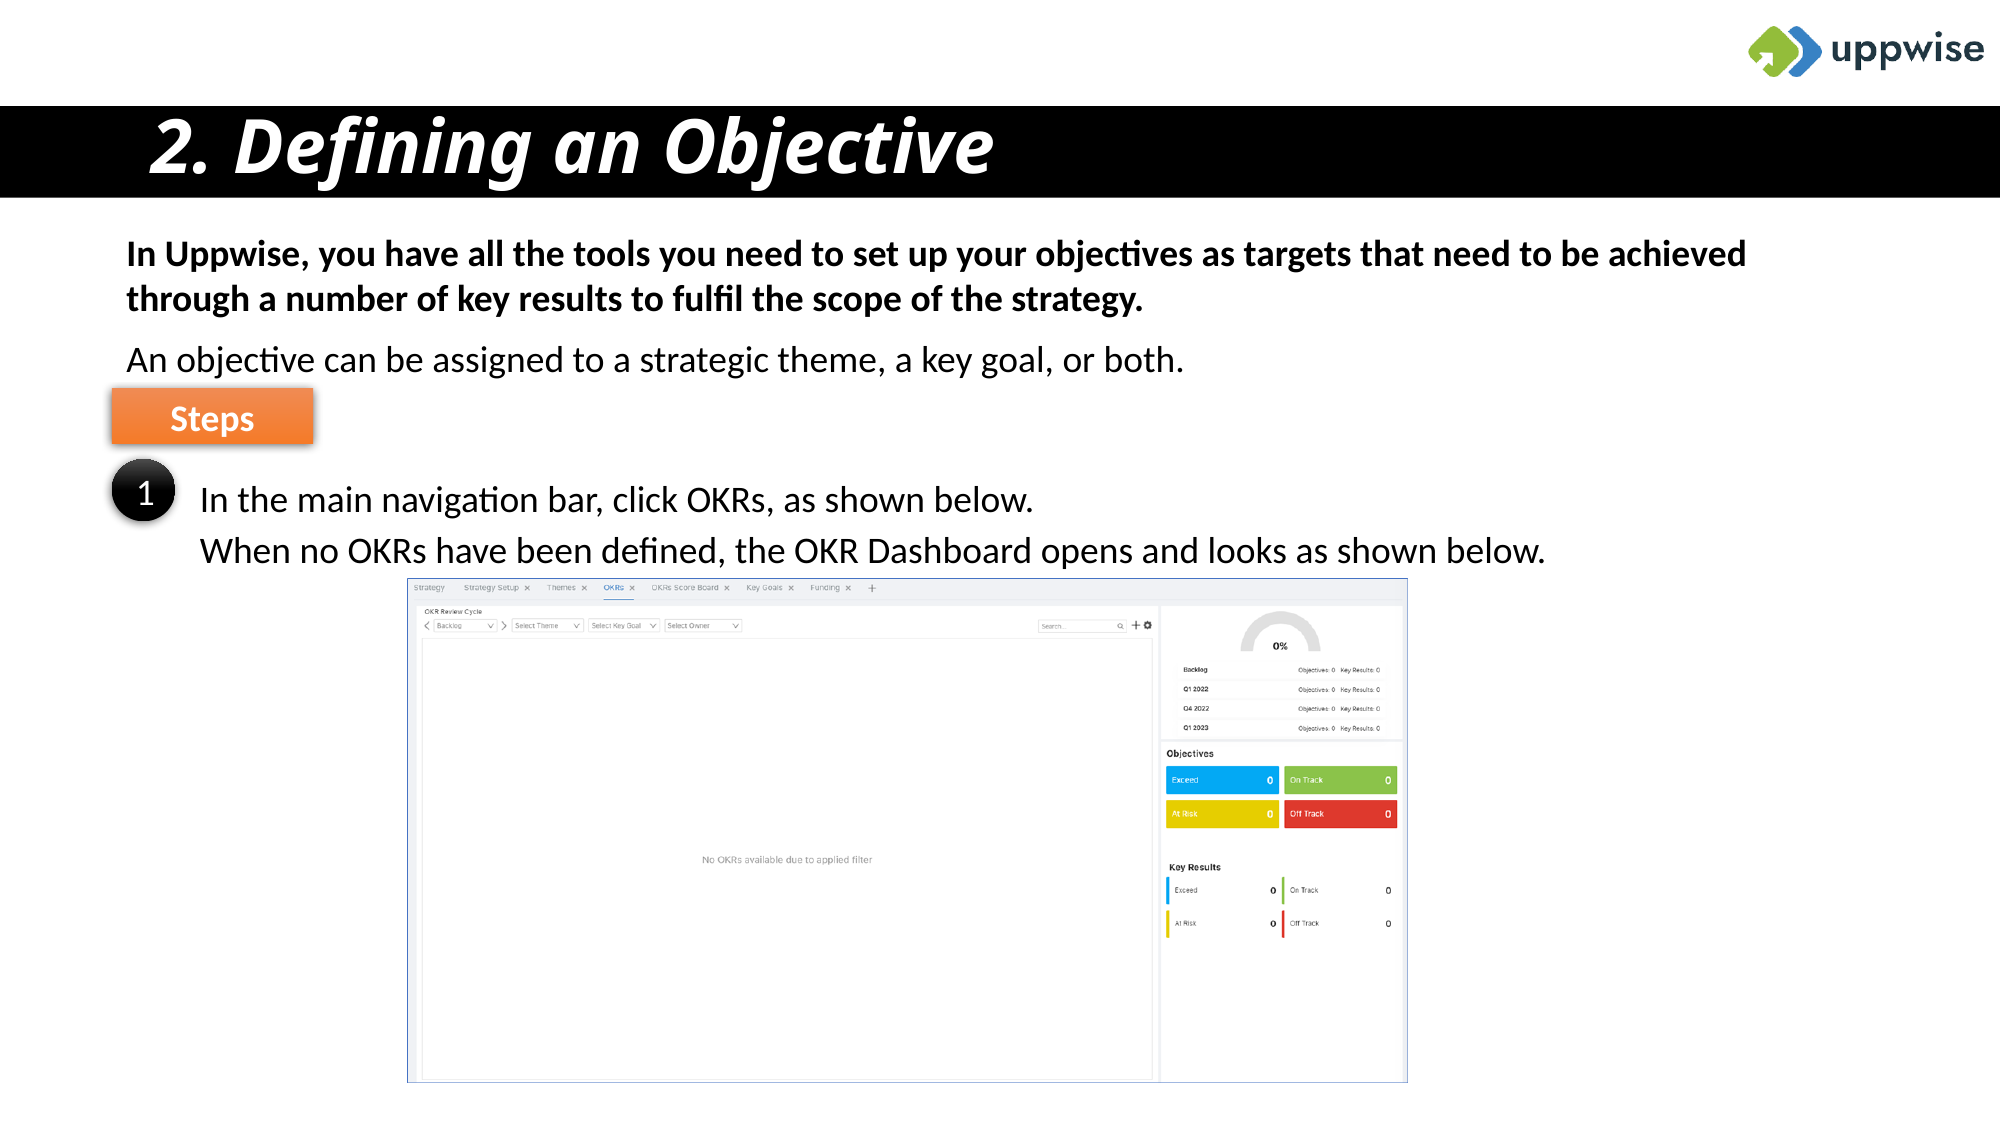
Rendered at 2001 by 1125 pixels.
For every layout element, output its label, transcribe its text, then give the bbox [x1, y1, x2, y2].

text_box Steps [111, 388, 314, 444]
text_box 1 [111, 459, 176, 522]
picture [407, 578, 1408, 1083]
text_box An objective can be assigned to a strategic theme, a key goal, or both. [111, 327, 1618, 388]
text_box In Uppwise, you have all the tools you need to set up your objectives as targets that need to be achieved through a number of key results to fulfil the scope of the strategy. [111, 221, 1889, 327]
text_box 2. Defining an Objective [0, 106, 2000, 198]
text_box In the main navigation bar, click OKRs, as shown below. [185, 468, 1185, 518]
picture [1748, 26, 1984, 77]
text_box When no OKRs have been defined, the OKR Dashboard opens and looks as shown below. [184, 518, 1788, 578]
